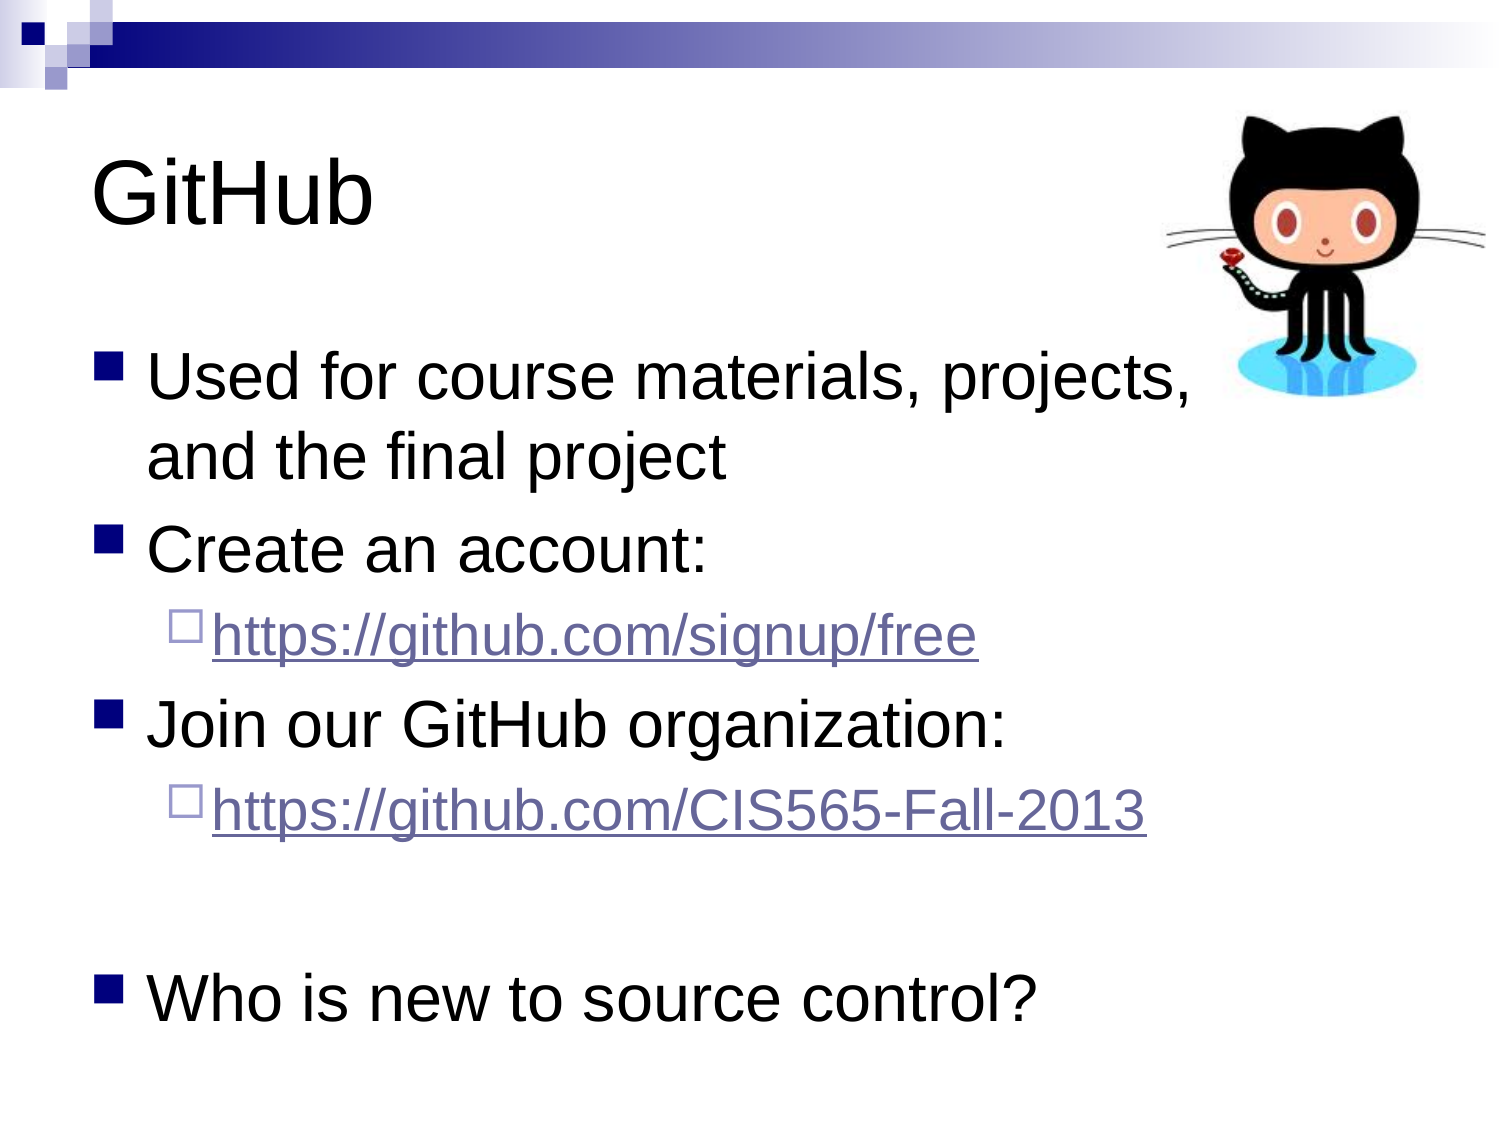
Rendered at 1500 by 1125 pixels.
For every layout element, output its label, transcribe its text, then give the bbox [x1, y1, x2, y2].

picture [1148, 73, 1500, 426]
list Used for course materials, projects, and the final project Create an account: https://github.com/signup/free Join our GitHub organization: https://github.com/CIS565-Fall-2013 Who is new to source control? [75, 324, 1238, 963]
title GitHub [75, 75, 1144, 300]
